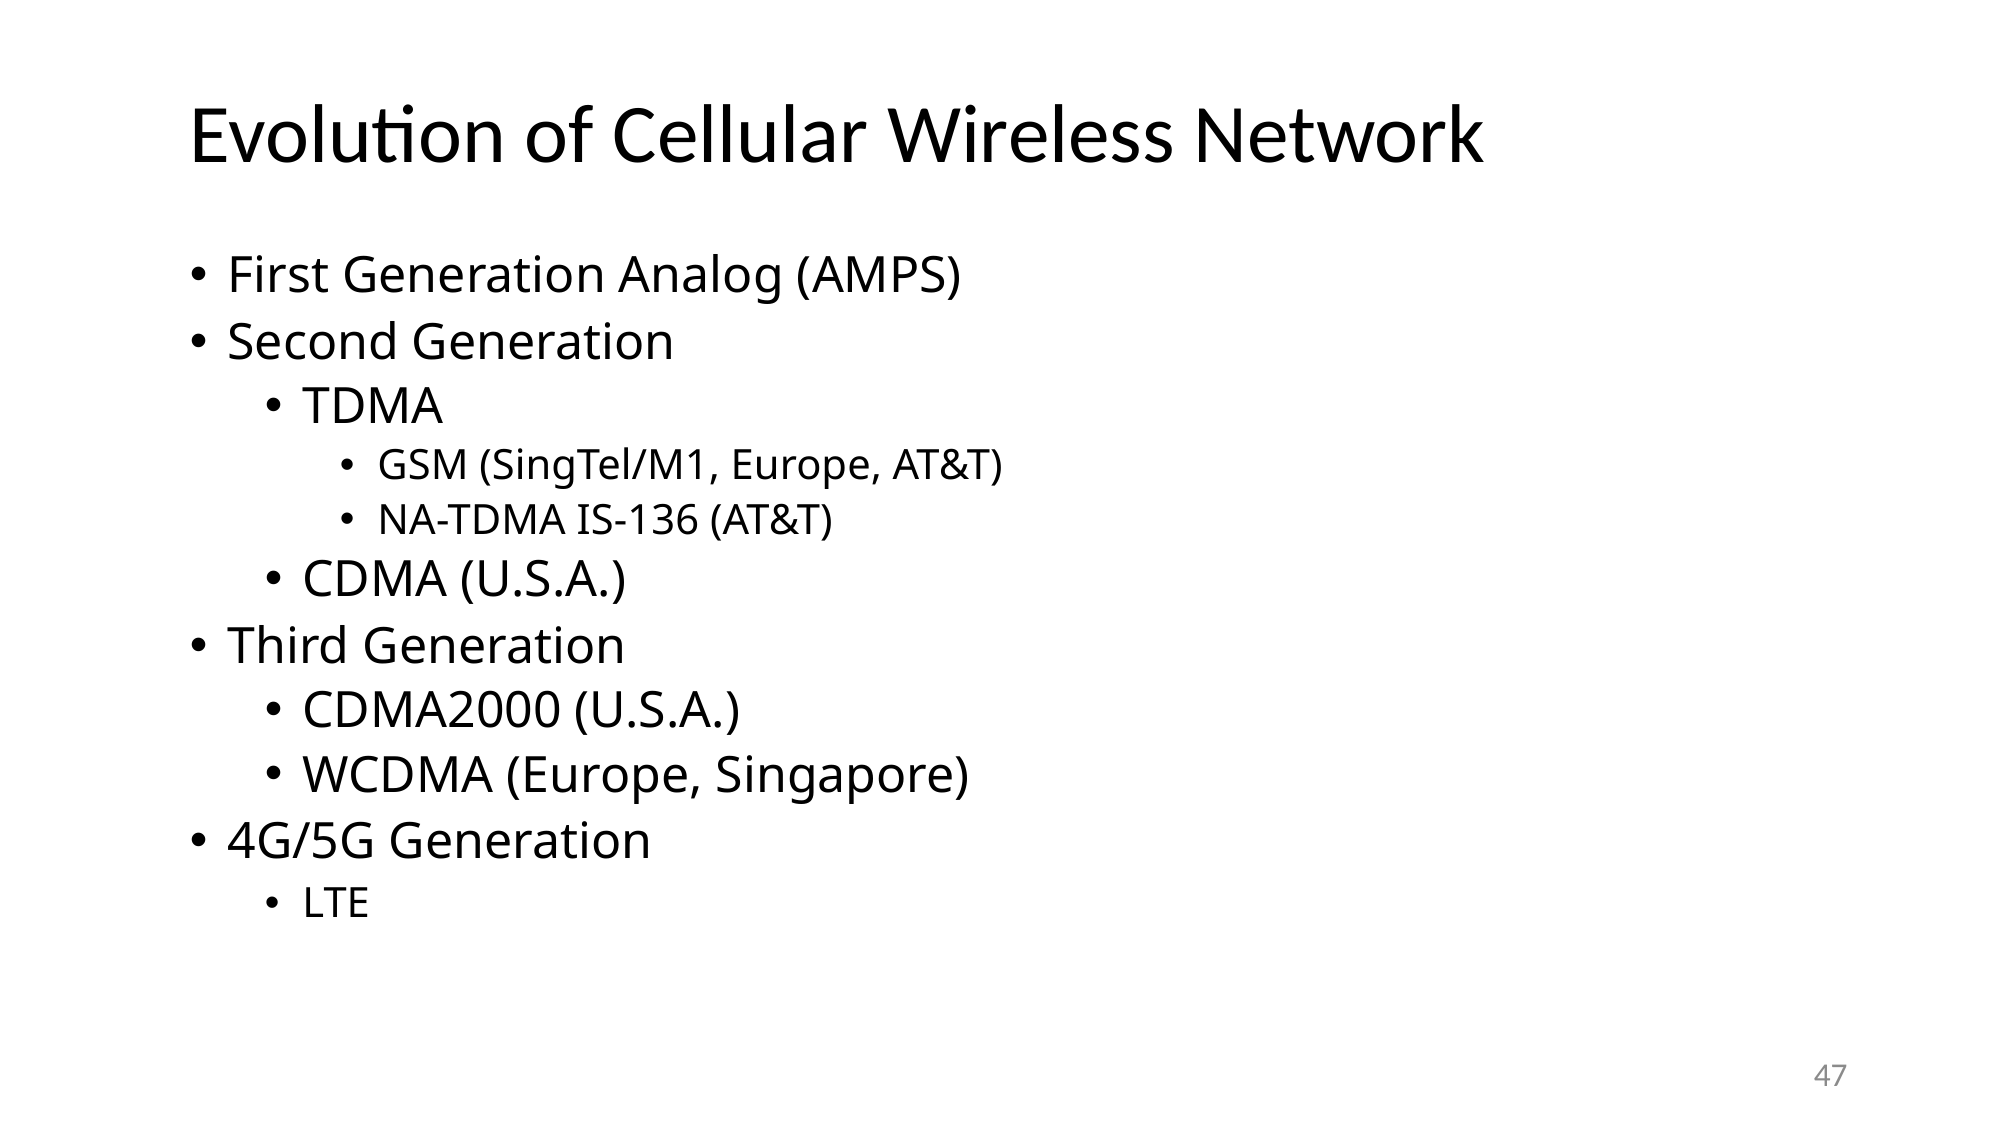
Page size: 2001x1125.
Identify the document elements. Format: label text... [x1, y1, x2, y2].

list First Generation Analog (AMPS)‏ Second Generation TDMA GSM (SingTel/M1, Europe, AT&T)‏ NA-TDMA IS-136 (AT&T)‏ CDMA (U.S.A.)‏ Third Generation CDMA2000 (U.S.A.)‏ WCDMA (Europe, Singapore)‏ 4G/5G Generation LTE [174, 242, 1063, 998]
title Evolution of Cellular Wireless Network [174, 48, 1875, 224]
slide_number 47 [1412, 1042, 1863, 1103]
